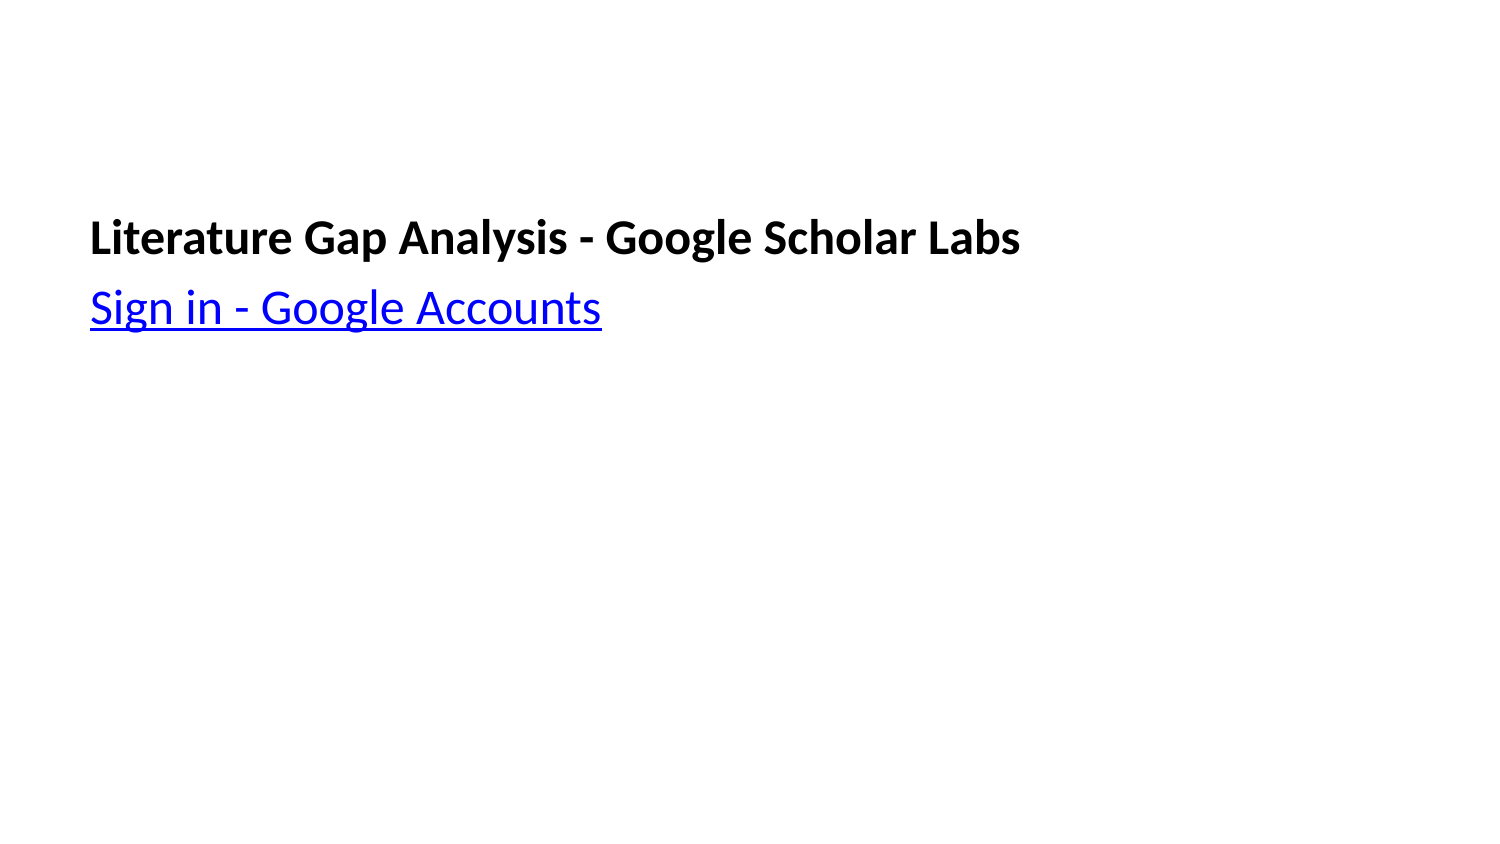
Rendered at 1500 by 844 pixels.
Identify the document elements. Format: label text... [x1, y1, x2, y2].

list Literature Gap Analysis - Google Scholar Labs Sign in - Google Accounts [75, 196, 1425, 754]
